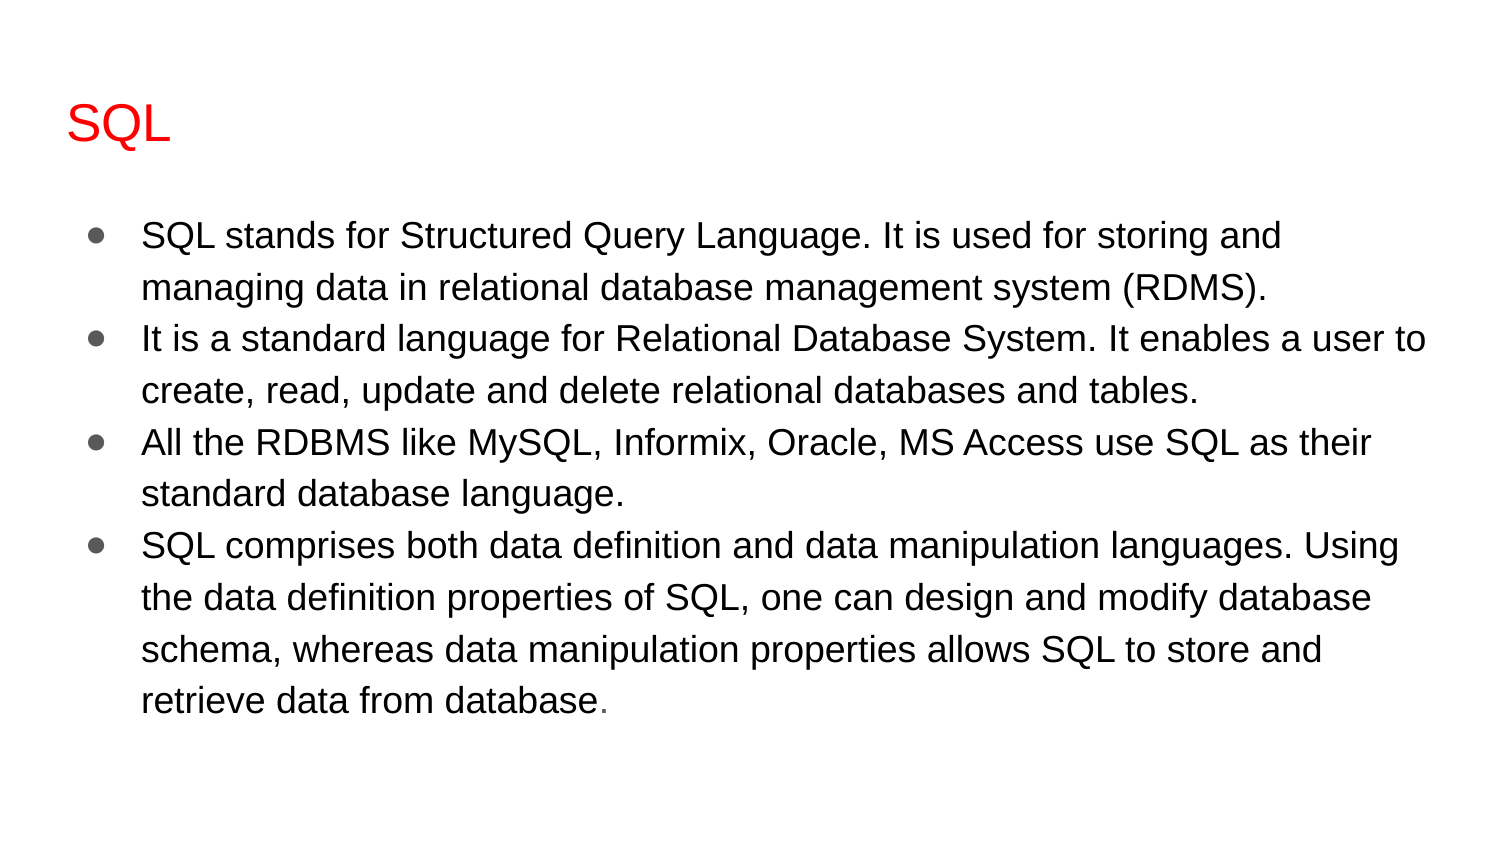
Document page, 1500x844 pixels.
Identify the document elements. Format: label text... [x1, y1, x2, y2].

list SQL stands for Structured Query Language. It is used for storing and managing data in relational database management system (RDMS). It is a standard language for Relational Database System. It enables a user to create, read, update and delete relational databases and tables. All the RDBMS like MySQL, Informix, Oracle, MS Access use SQL as their standard database language. SQL comprises both data definition and data manipulation languages. Using the data definition properties of SQL, one can design and modify database schema, whereas data manipulation properties allows SQL to store and retrieve data from database. [51, 189, 1449, 750]
title SQL [51, 72, 1449, 167]
